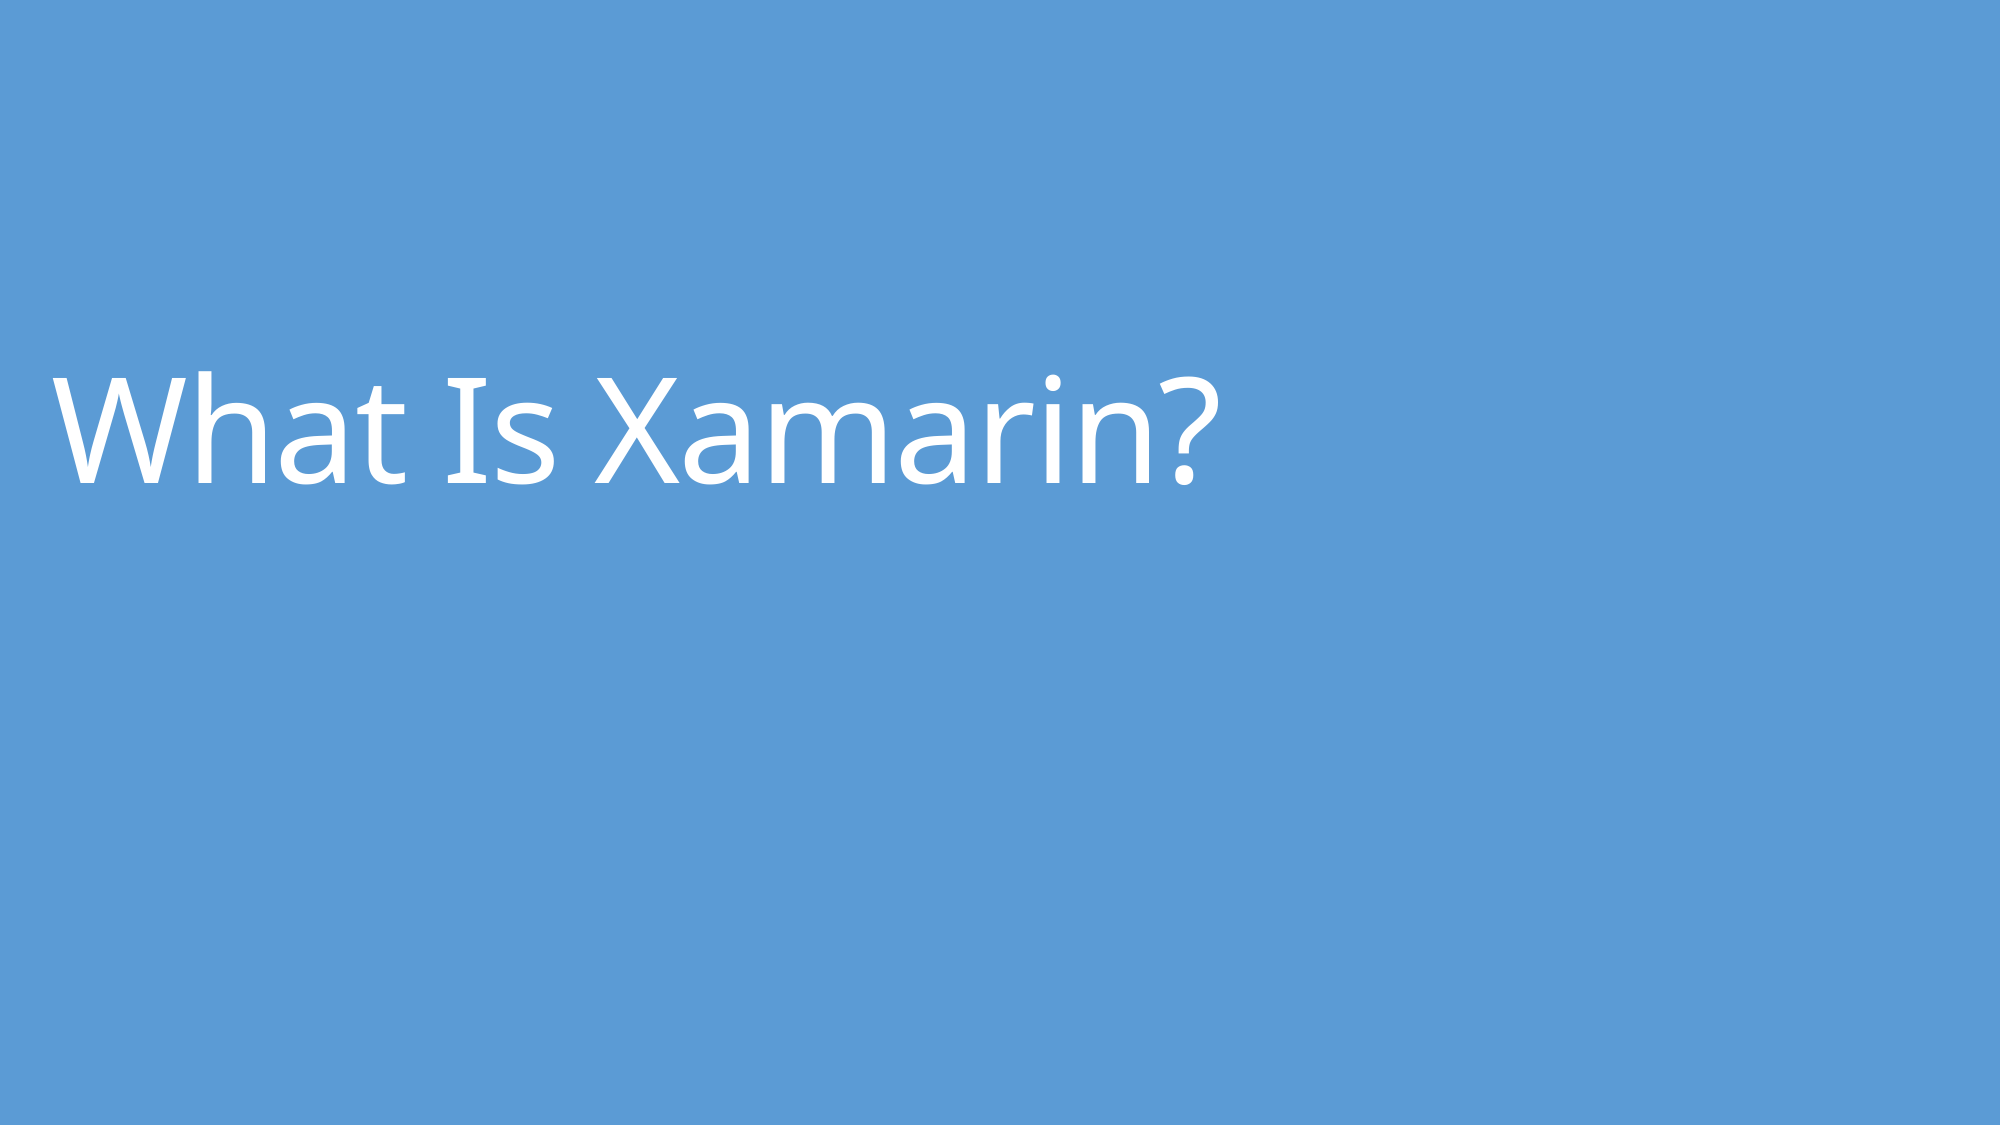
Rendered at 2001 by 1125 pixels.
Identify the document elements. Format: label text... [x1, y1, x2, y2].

title What Is Xamarin? [43, 341, 1957, 533]
